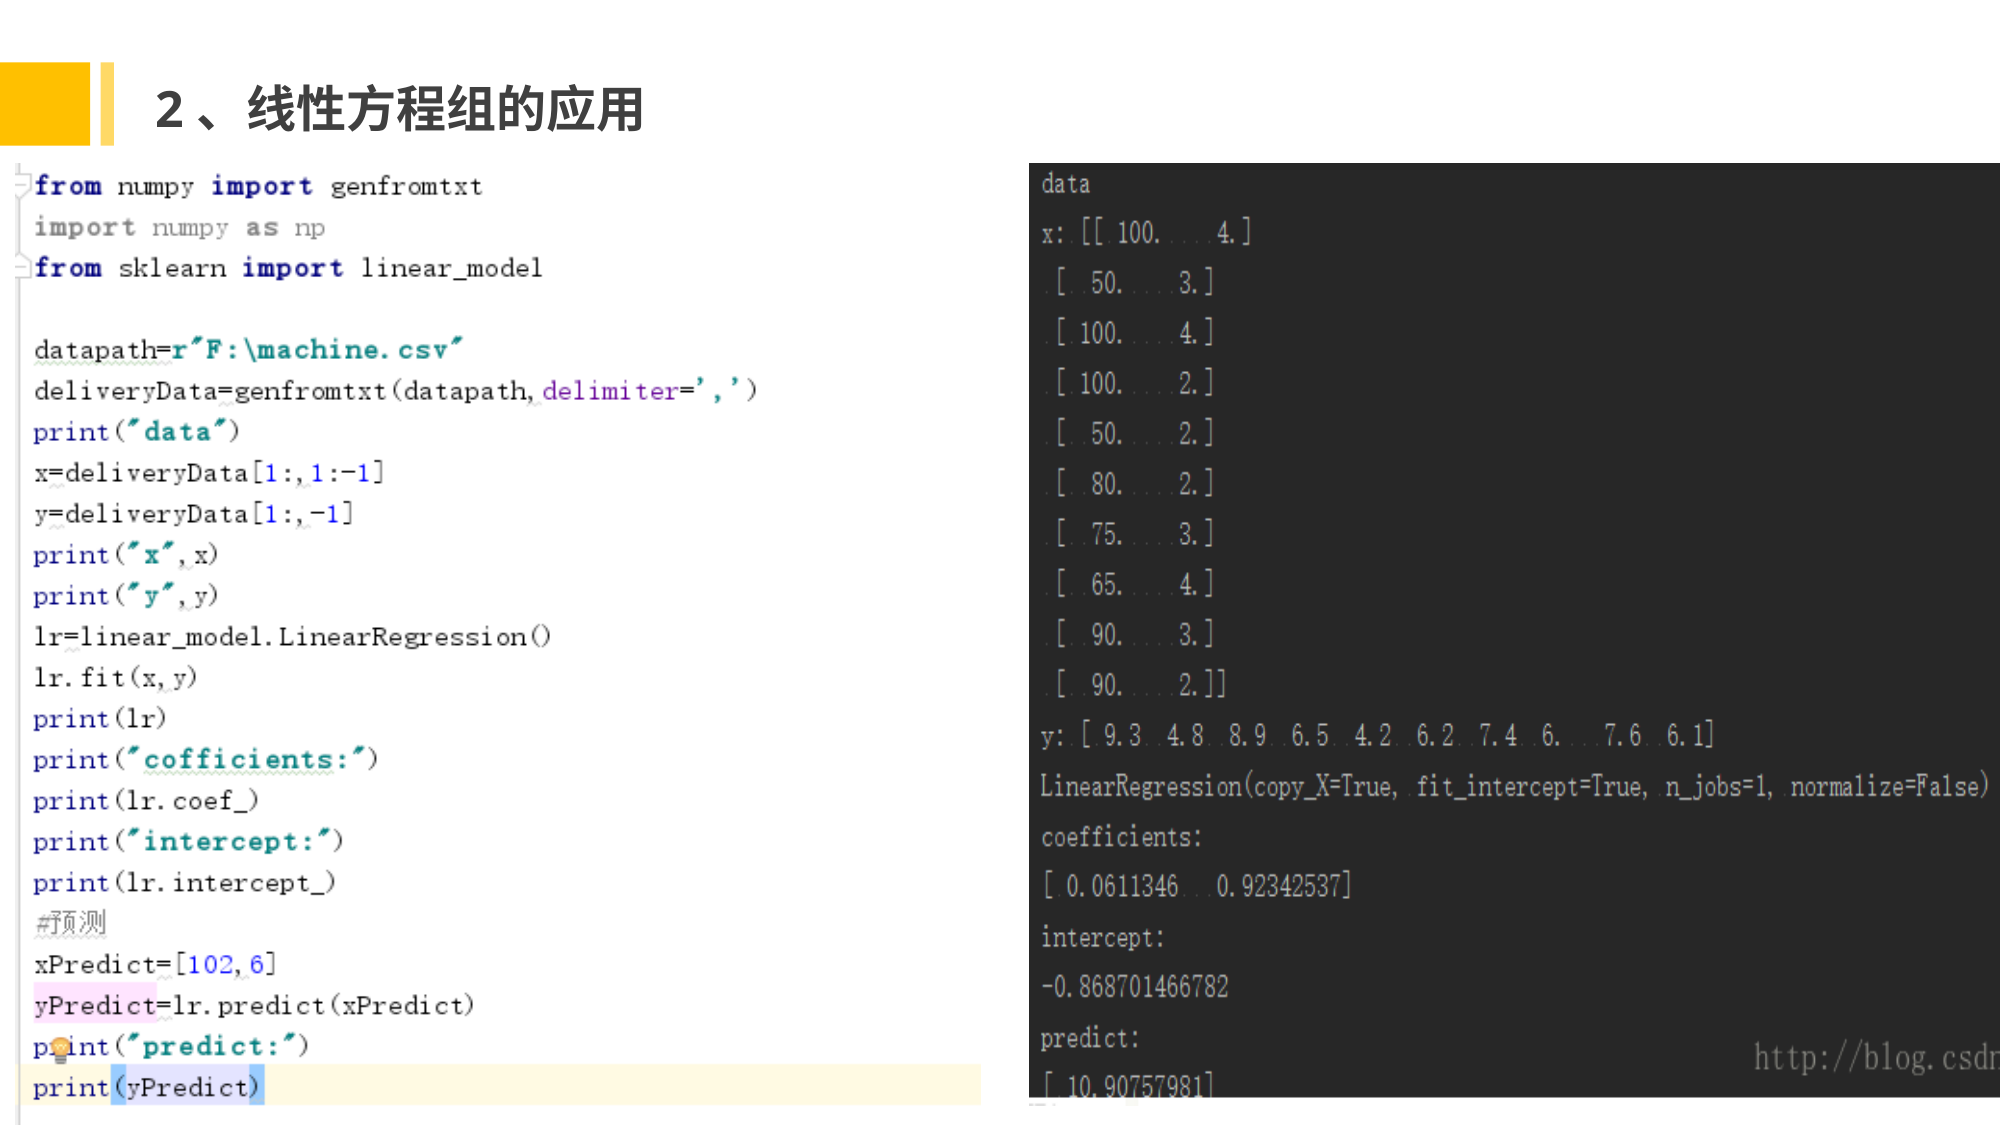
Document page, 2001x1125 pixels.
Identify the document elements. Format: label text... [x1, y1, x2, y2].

text_box 2、线性方程组的应用 [140, 69, 675, 145]
picture [15, 163, 981, 1125]
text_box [0, 62, 115, 146]
picture [1029, 163, 2000, 1107]
